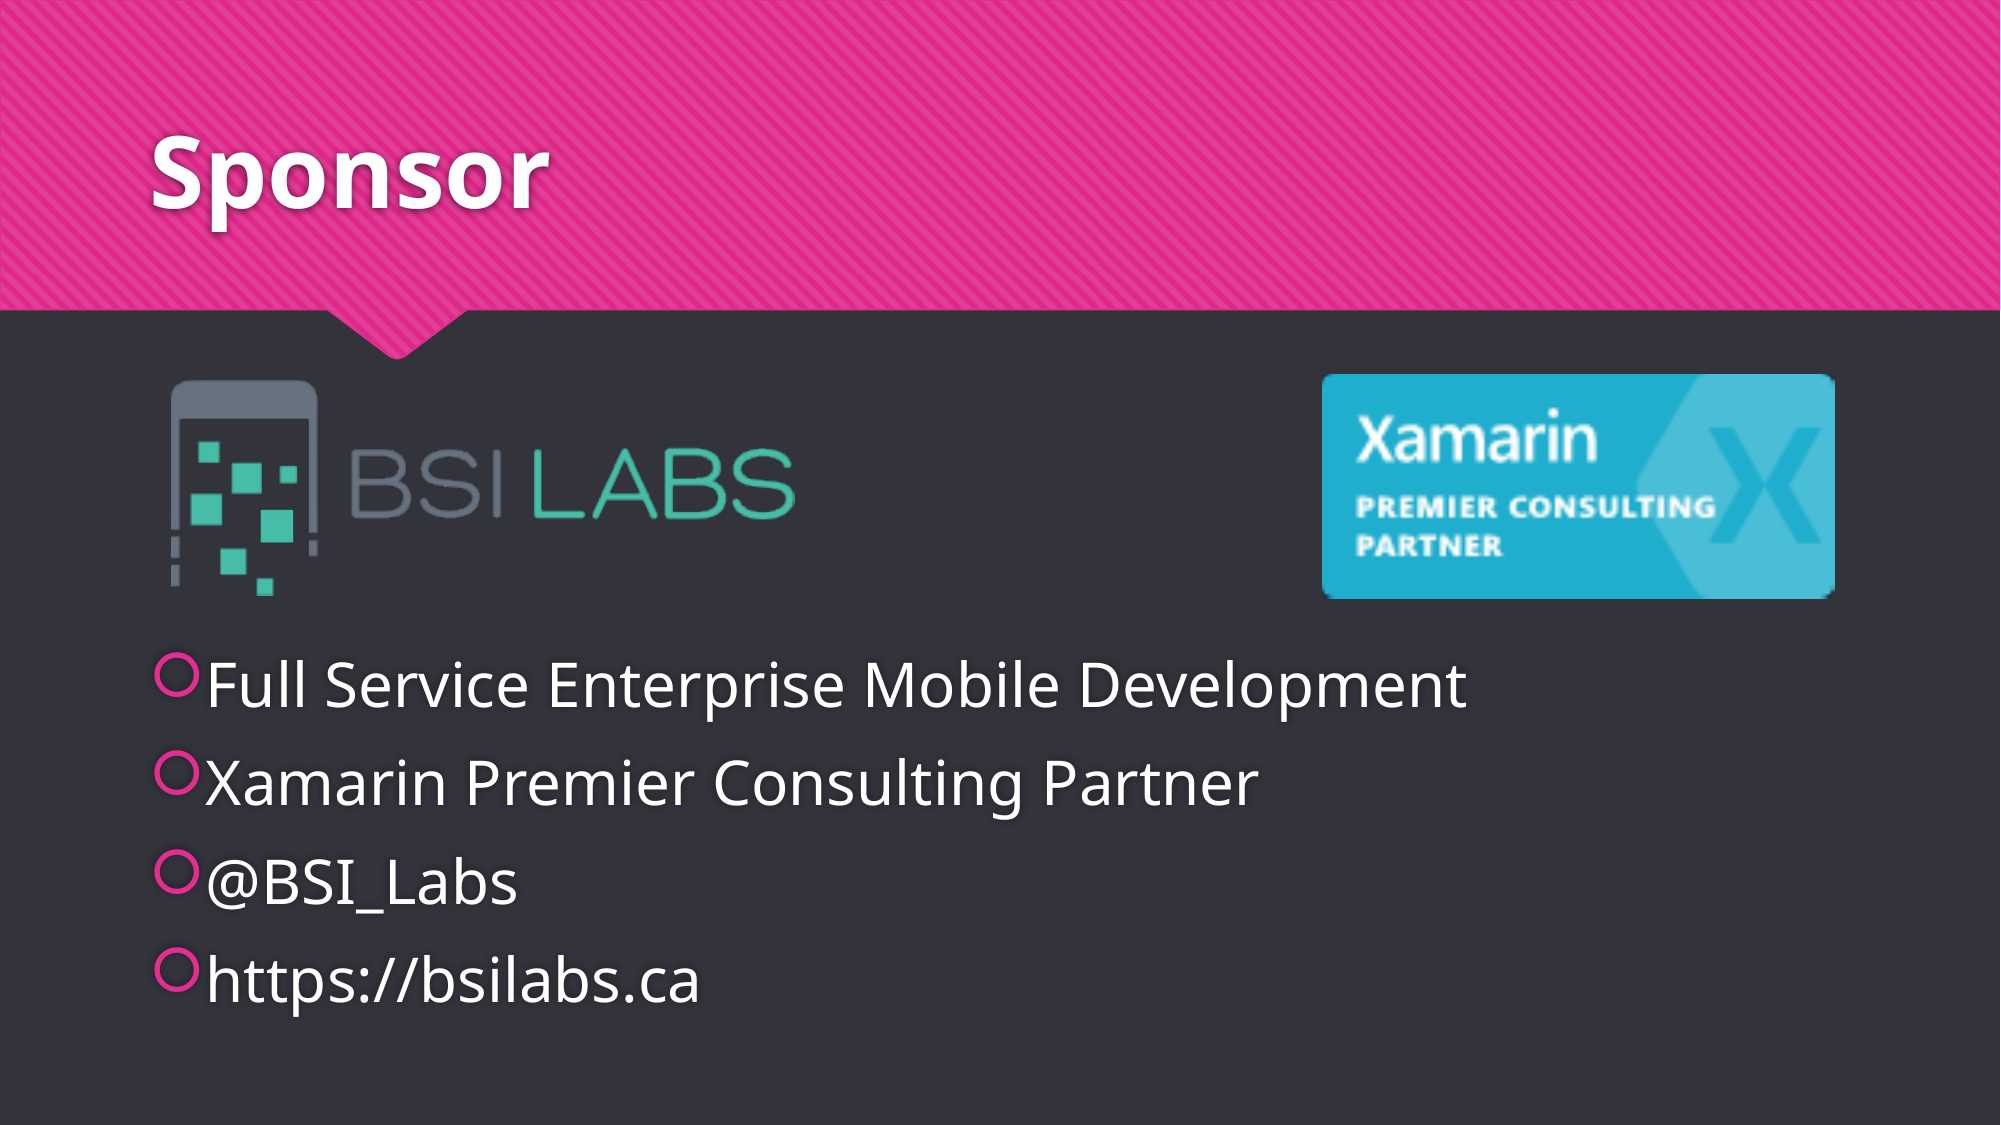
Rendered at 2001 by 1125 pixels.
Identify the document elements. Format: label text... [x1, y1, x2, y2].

picture [1322, 374, 1835, 599]
picture [170, 380, 795, 596]
list Full Service Enterprise Mobile Development Xamarin Premier Consulting Partner @BSI_Labs https://bsilabs.ca [134, 637, 1550, 1031]
title Sponsor [134, 76, 1869, 237]
